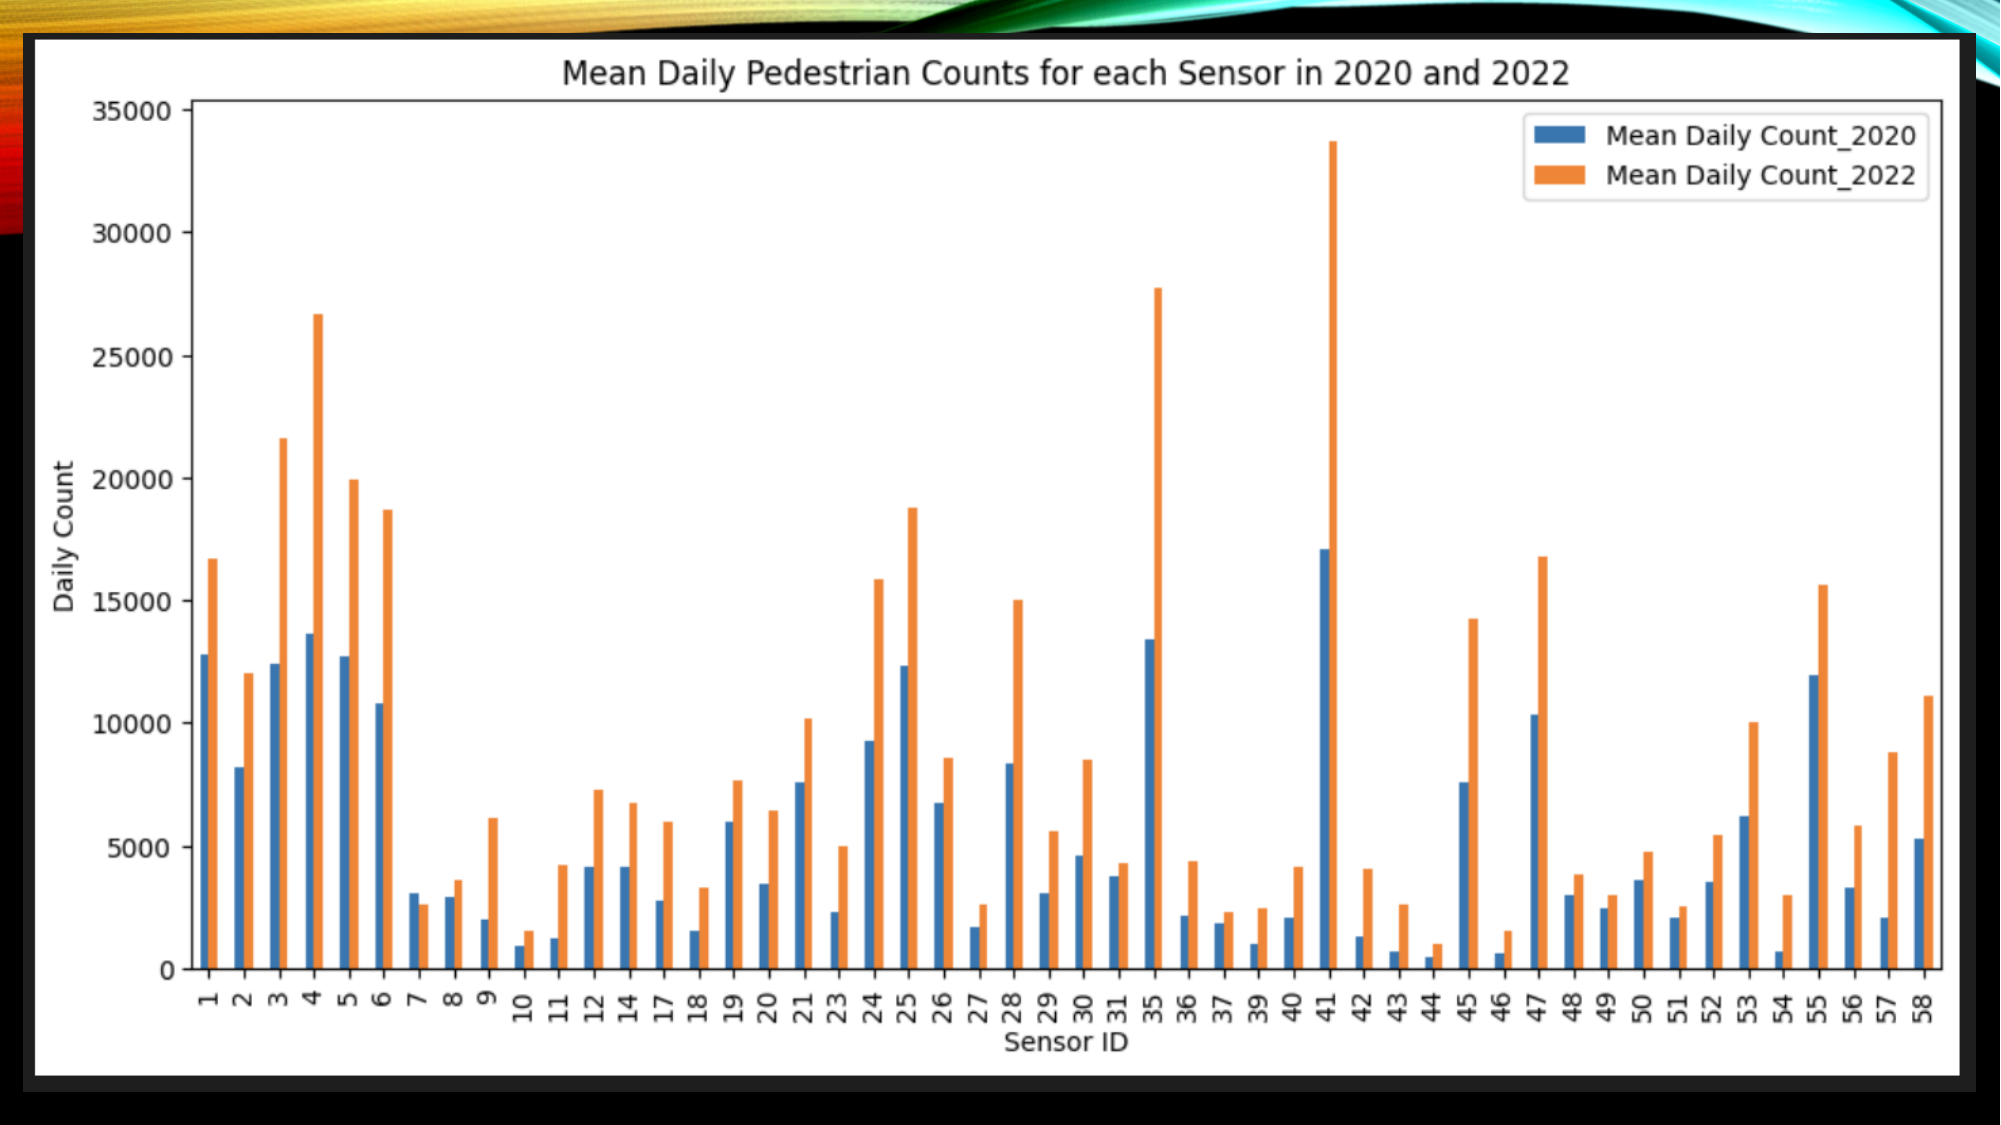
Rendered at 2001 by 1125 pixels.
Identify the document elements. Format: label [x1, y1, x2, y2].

picture [0, 0, 2000, 237]
list [23, 32, 1977, 1092]
